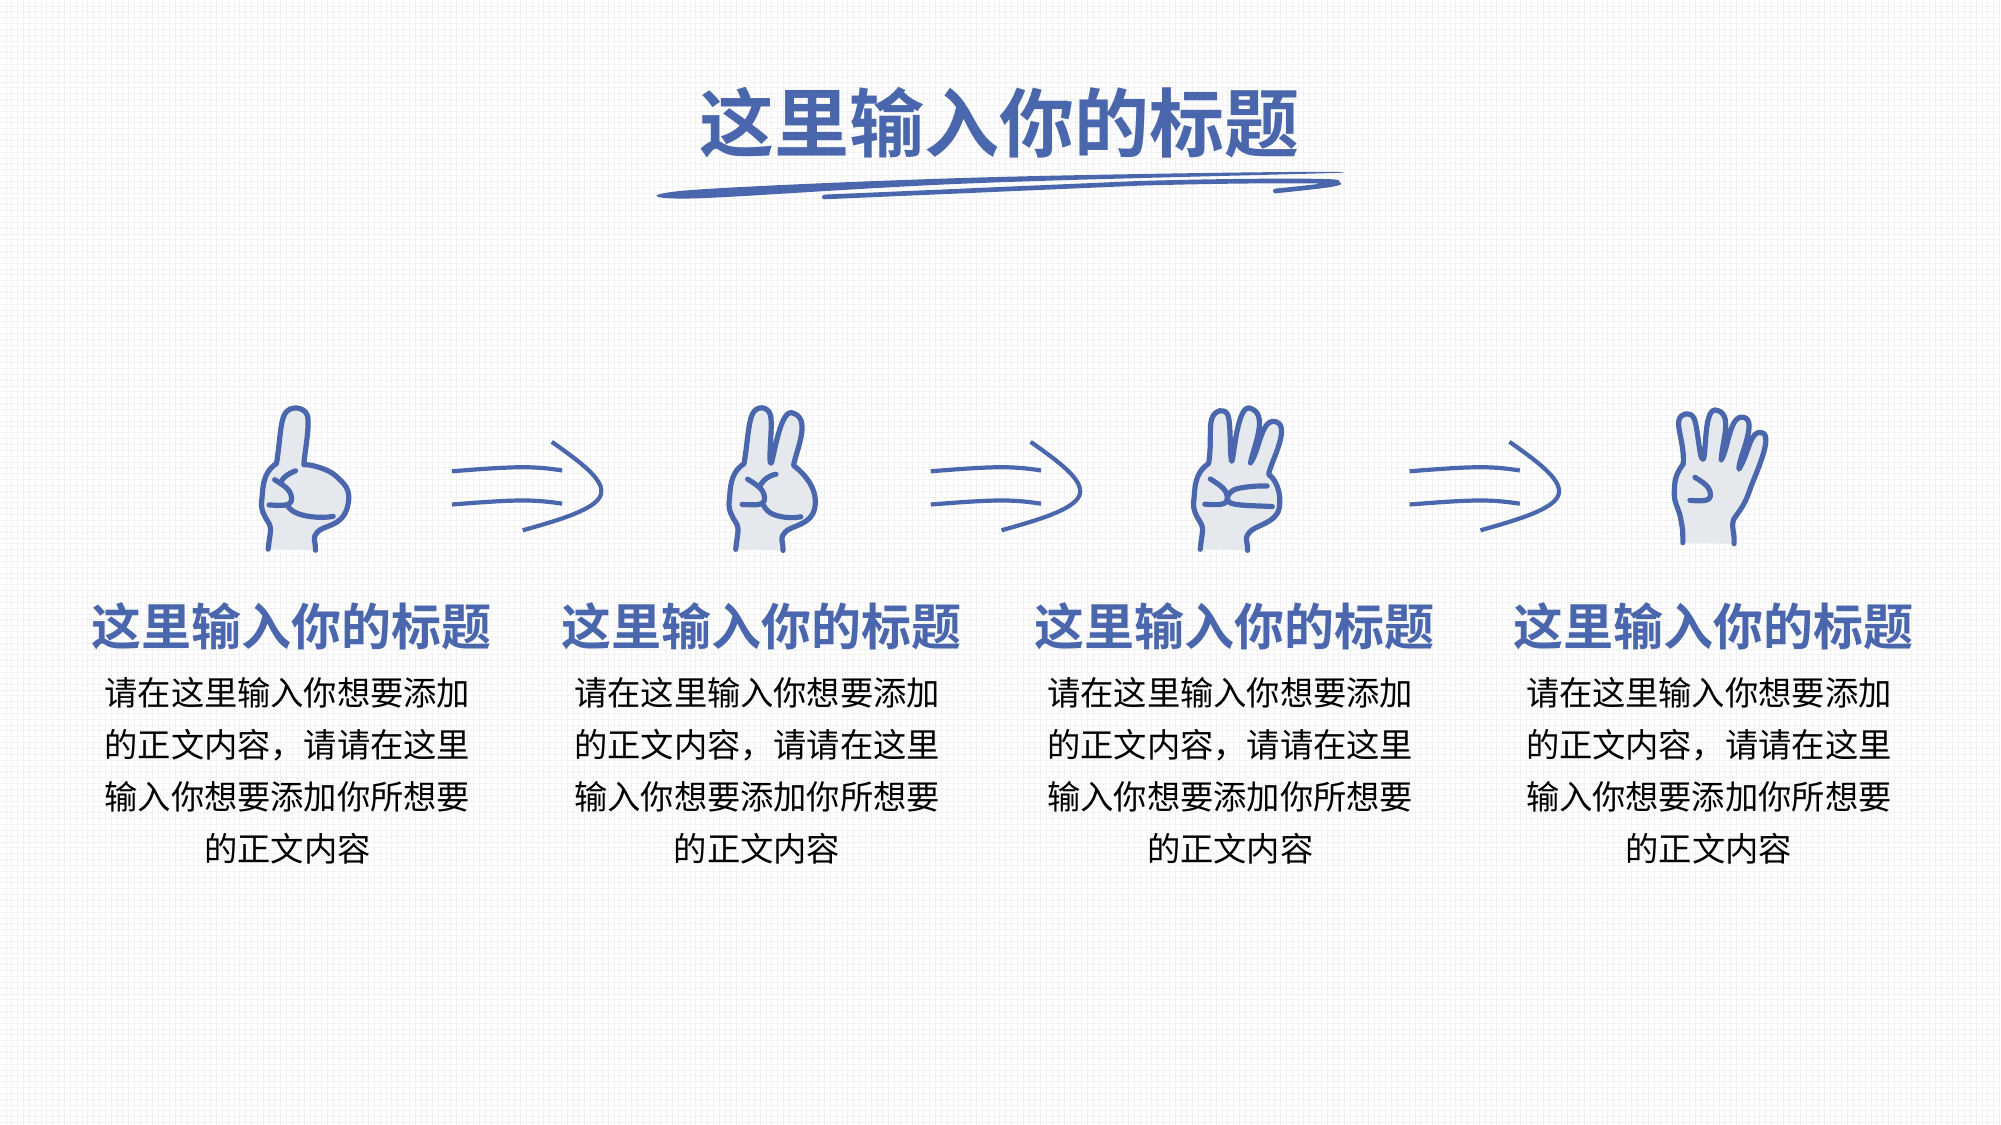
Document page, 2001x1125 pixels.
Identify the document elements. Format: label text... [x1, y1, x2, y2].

list 请在这里输入你想要添加的正文内容，请请在这里输入你想要添加你所想要的正文内容 [81, 653, 494, 947]
list 这里输入你的标题 [505, 594, 979, 666]
list 请在这里输入你想要添加的正文内容，请请在这里输入你想要添加你所想要的正文内容 [1502, 653, 1916, 947]
list 这里输入你的标题 [36, 594, 505, 666]
title 这里输入你的标题 [634, 79, 1366, 178]
list 请在这里输入你想要添加的正文内容，请请在这里输入你想要添加你所想要的正文内容 [1023, 653, 1437, 947]
list 这里输入你的标题 [1457, 594, 1969, 666]
list 这里输入你的标题 [979, 594, 1457, 666]
list 请在这里输入你想要添加的正文内容，请请在这里输入你想要添加你所想要的正文内容 [550, 653, 964, 947]
